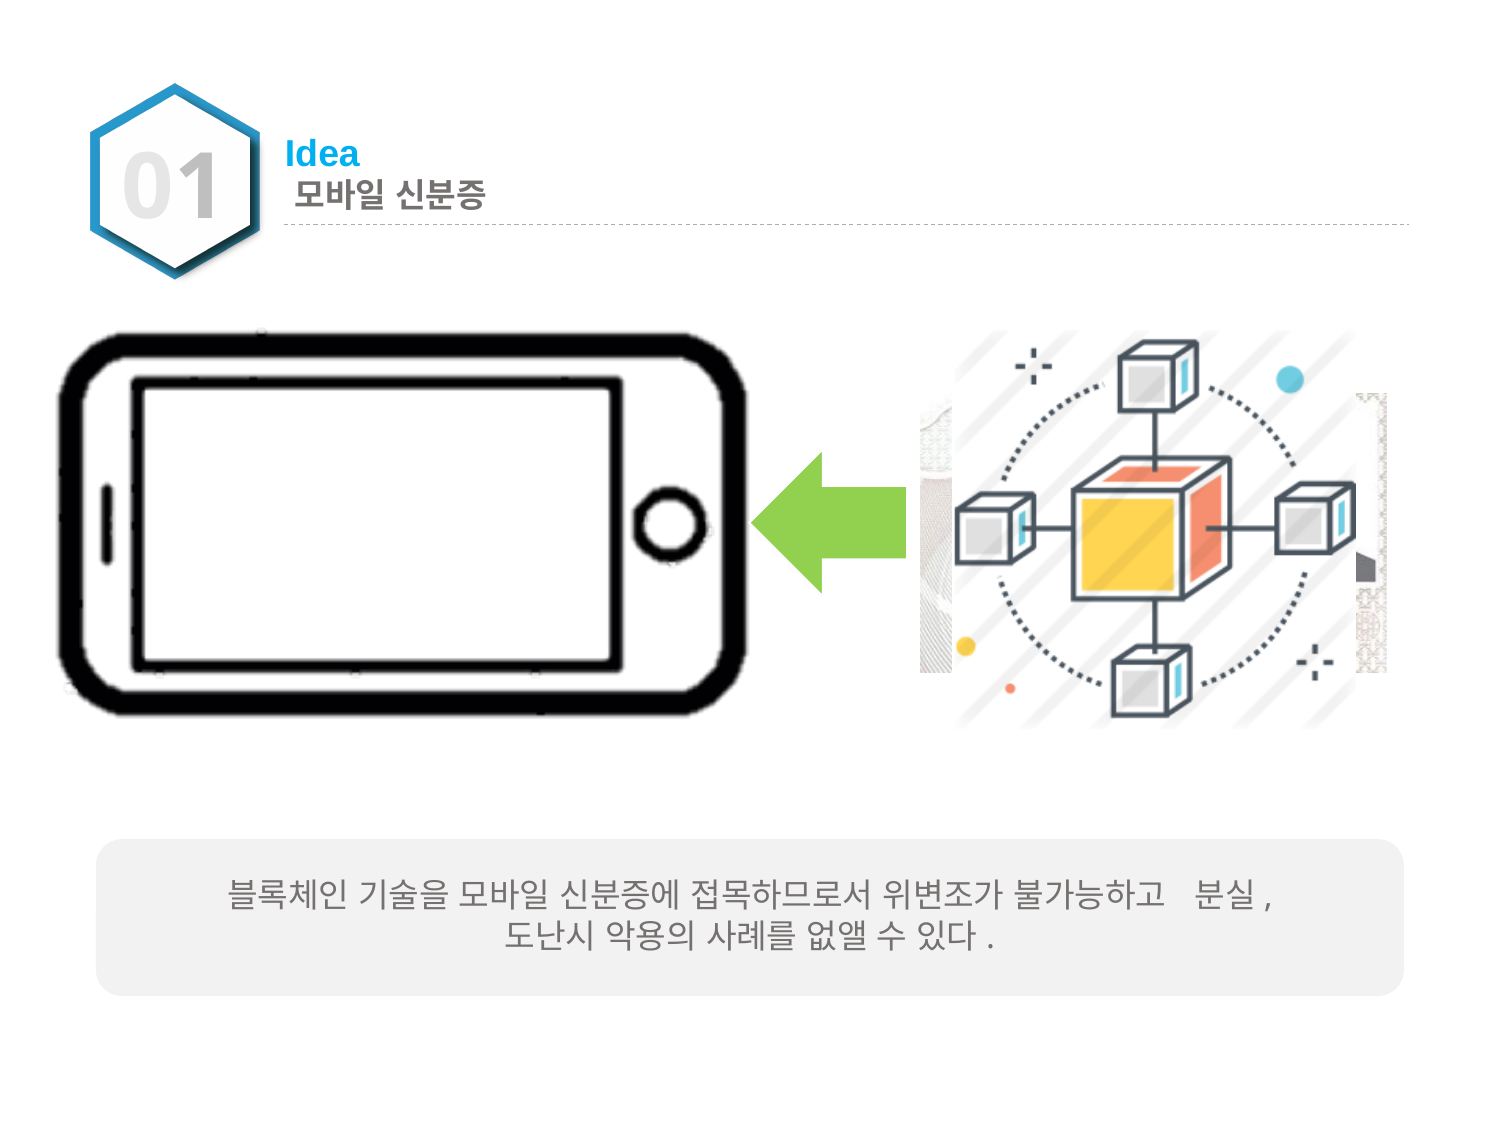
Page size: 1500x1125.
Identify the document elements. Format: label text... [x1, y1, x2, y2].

text_box [94, 838, 1405, 998]
picture [920, 330, 1387, 734]
picture [36, 169, 758, 895]
text_box 블록체인 기술을 모바일 신분증에 접목하므로서 위변조가 불가능하고 분실, 도난시 악용의 사례를 없앨 수 있다. [170, 864, 1329, 963]
text_box [747, 446, 909, 599]
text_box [90, 83, 1410, 287]
